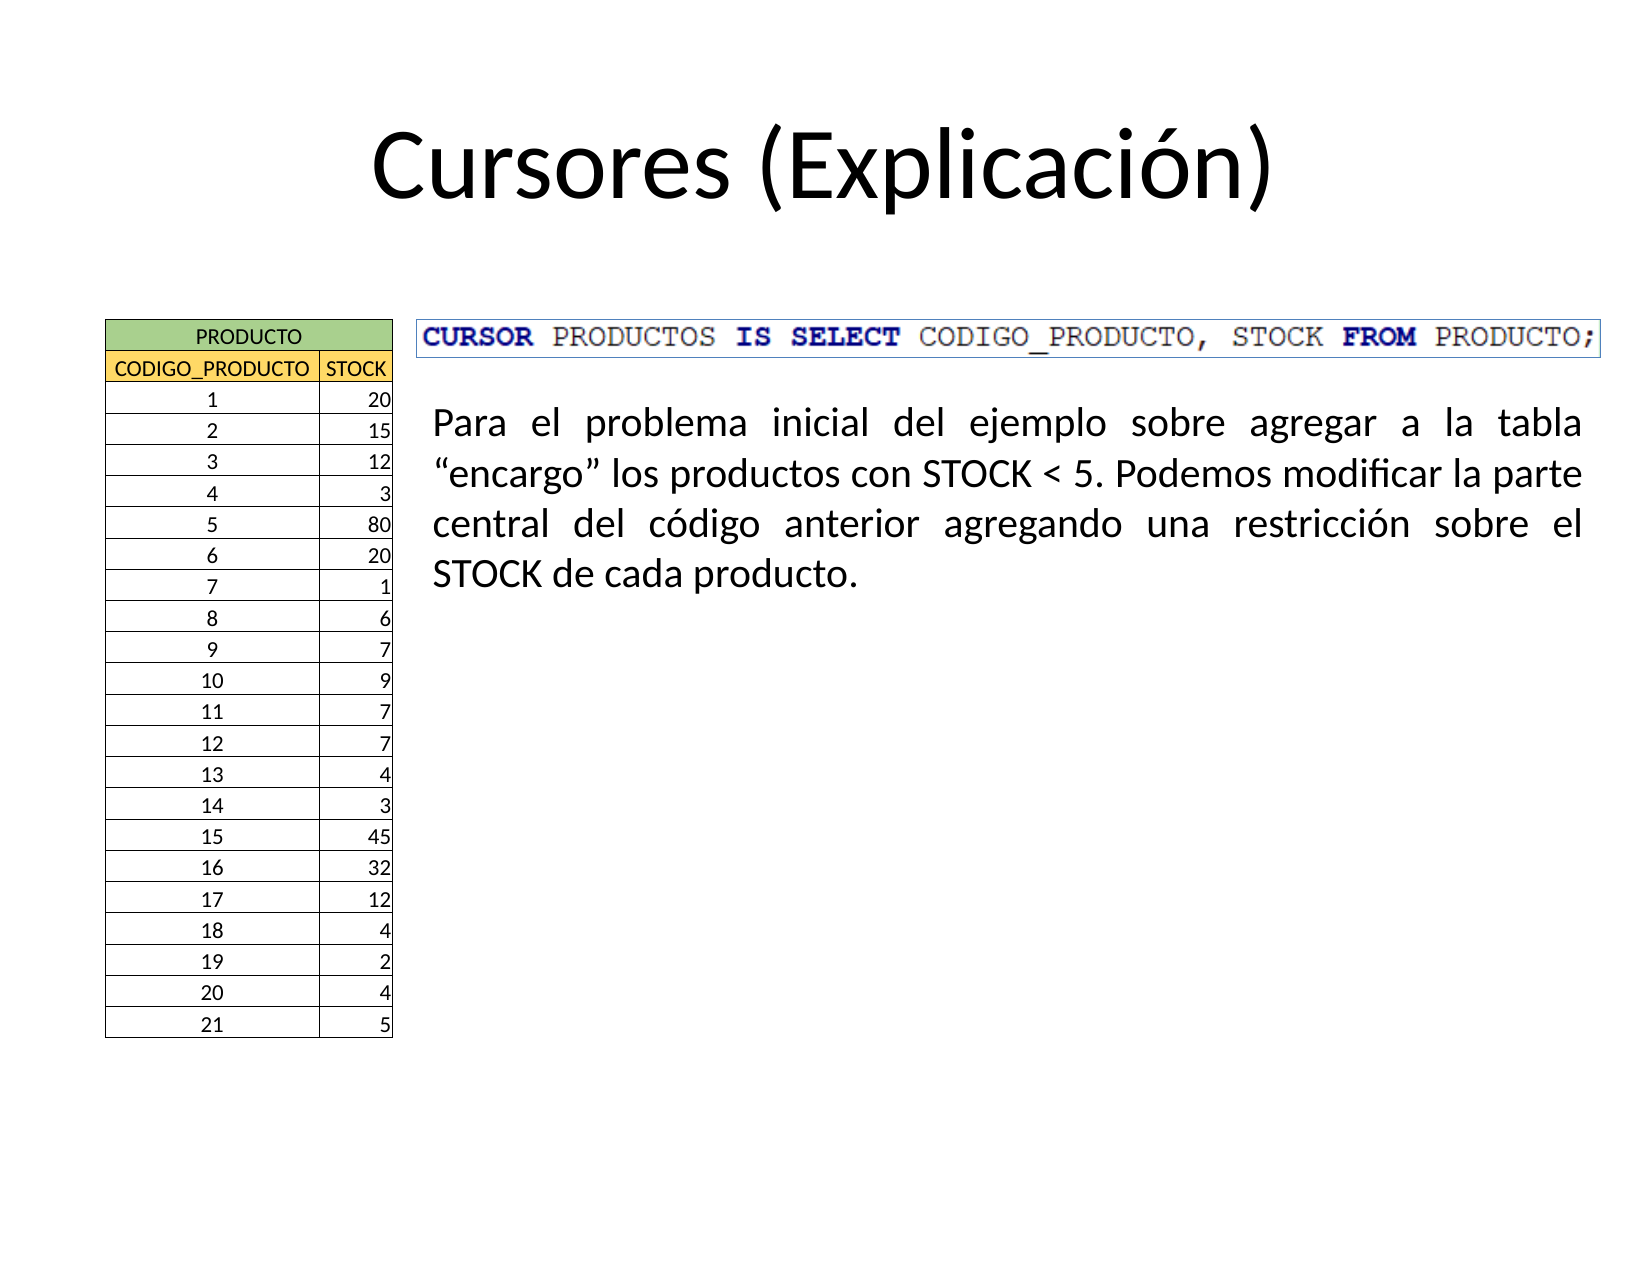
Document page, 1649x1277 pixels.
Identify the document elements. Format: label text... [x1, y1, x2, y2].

table_cell 17 [106, 882, 319, 912]
table_cell 14 [106, 788, 319, 819]
table_cell 12 [320, 882, 392, 912]
table_cell 7 [320, 695, 392, 725]
table_cell 8 [106, 601, 319, 631]
table_cell 3 [320, 476, 392, 506]
table_cell 3 [320, 788, 392, 819]
table_cell 19 [106, 945, 319, 975]
picture [415, 319, 1601, 358]
table_cell 1 [106, 382, 319, 413]
table_cell 4 [320, 976, 392, 1006]
table_cell 1 [320, 570, 392, 600]
table_cell 7 [320, 726, 392, 756]
table_cell 15 [320, 414, 392, 444]
table_cell 16 [106, 851, 319, 881]
table_cell 7 [106, 570, 319, 600]
table_cell 21 [106, 1007, 319, 1037]
table_cell 6 [106, 539, 319, 569]
table_cell 6 [320, 601, 392, 631]
table_cell CODIGO_PRODUCTO [106, 351, 319, 381]
table_header PRODUCTO [106, 320, 392, 350]
table_cell 18 [106, 913, 319, 944]
table_cell 9 [106, 632, 319, 662]
table_cell 9 [320, 663, 392, 694]
table_cell 12 [106, 726, 319, 756]
table_cell STOCK [320, 351, 392, 381]
table_cell 10 [106, 663, 319, 694]
table_cell 4 [320, 757, 392, 787]
table_cell 13 [106, 757, 319, 787]
table_cell 20 [320, 539, 392, 569]
table_cell 12 [320, 445, 392, 475]
table_cell 7 [320, 632, 392, 662]
table_cell 2 [106, 414, 319, 444]
table_cell 3 [106, 445, 319, 475]
table_cell 45 [320, 820, 392, 850]
table_cell 20 [106, 976, 319, 1006]
table_cell 32 [320, 851, 392, 881]
table_cell 20 [320, 382, 392, 413]
table_cell 2 [320, 945, 392, 975]
table_cell 15 [106, 820, 319, 850]
table_cell 4 [320, 913, 392, 944]
title Cursores (Explicación) [82, 51, 1566, 264]
table_cell 4 [106, 476, 319, 506]
table_cell 11 [106, 695, 319, 725]
list Para el problema inicial del ejemplo sobre agregar a la tabla “encargo” los productos con STOCK < 5. Podemos modificar la parte central del código anterior agregando una restricción sobre el STOCK de cada producto. [416, 386, 1601, 826]
table_cell 5 [106, 507, 319, 538]
table_cell 5 [320, 1007, 392, 1037]
table_cell 80 [320, 507, 392, 538]
